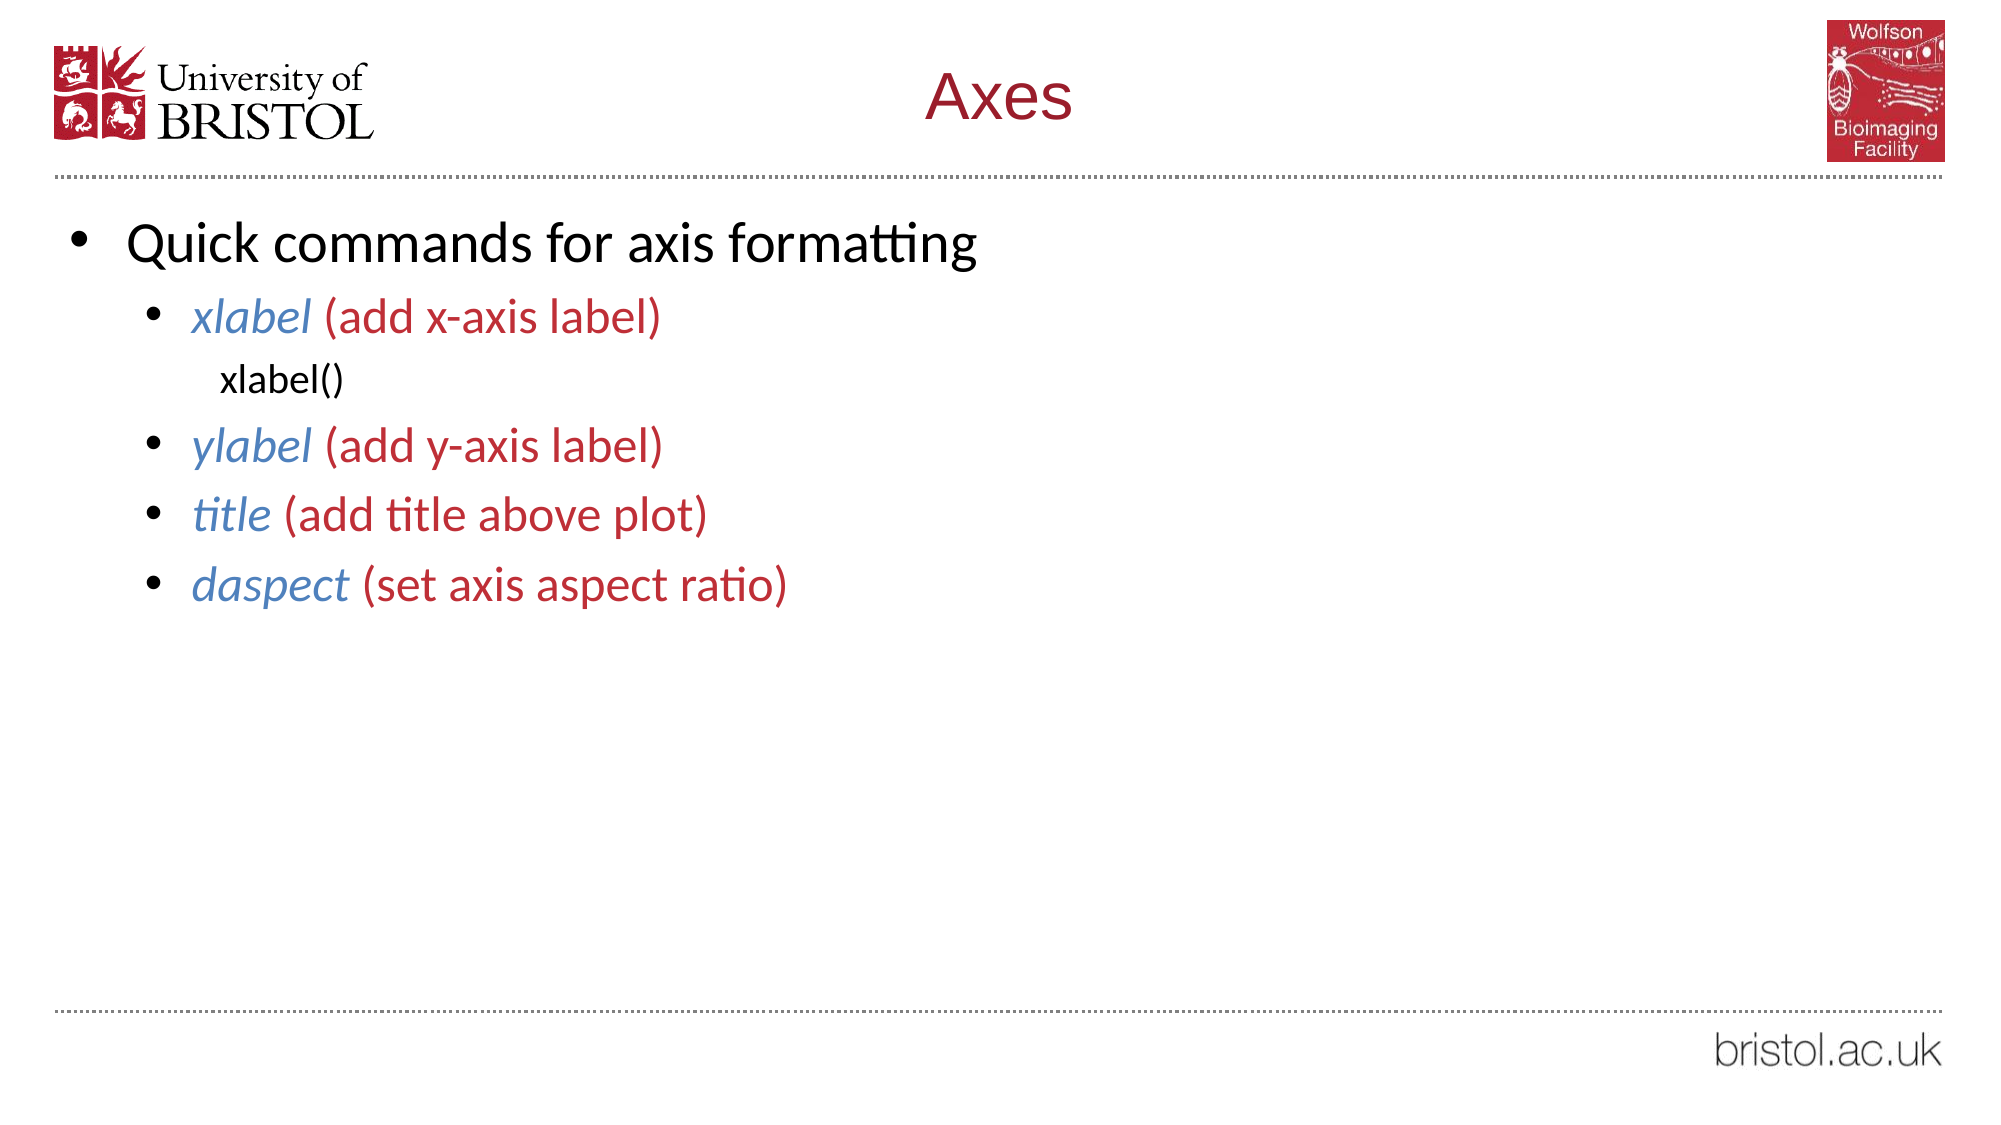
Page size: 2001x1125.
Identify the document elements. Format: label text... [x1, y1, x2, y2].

picture [1700, 1023, 1945, 1080]
picture [1827, 20, 1945, 162]
picture [54, 46, 374, 140]
list Quick commands for axis formatting xlabel (add x-axis label) xlabel() ylabel (add y-axis label) title (add title above plot) daspect (set axis aspect ratio) [55, 196, 1945, 1005]
title Axes [396, 41, 1604, 140]
